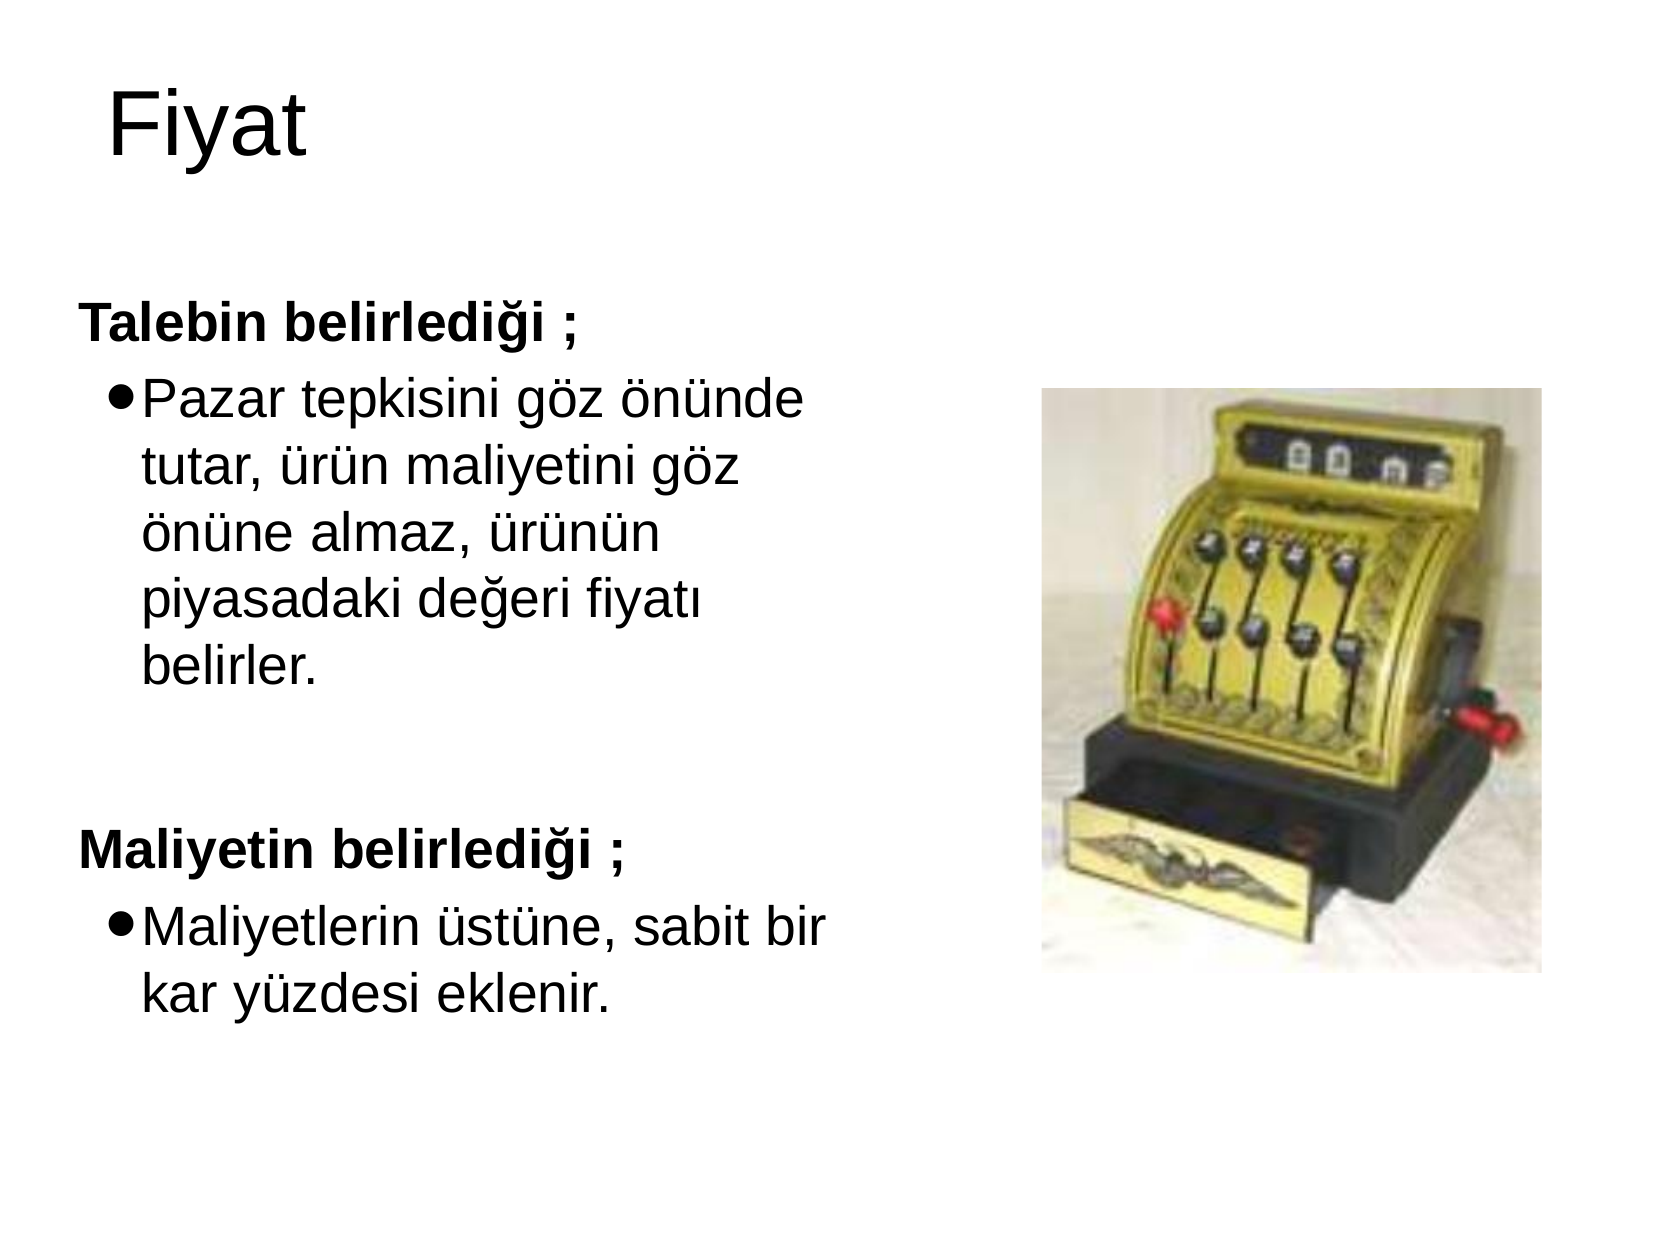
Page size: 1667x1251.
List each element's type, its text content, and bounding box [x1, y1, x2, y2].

list Talebin belirlediği ; Pazar tepkisini göz önünde tutar, ürün maliyetini göz önüne almaz, ürünün piyasadaki değeri fiyatı belirler. [72, 202, 857, 657]
title Fiyat [100, 36, 1399, 180]
text_box [1041, 388, 1542, 973]
text_box Maliyetin belirlediği ; Maliyetlerin üstüne, sabit bir kar yüzdesi eklenir. [72, 730, 913, 1074]
text_box [83, 27, 1403, 176]
